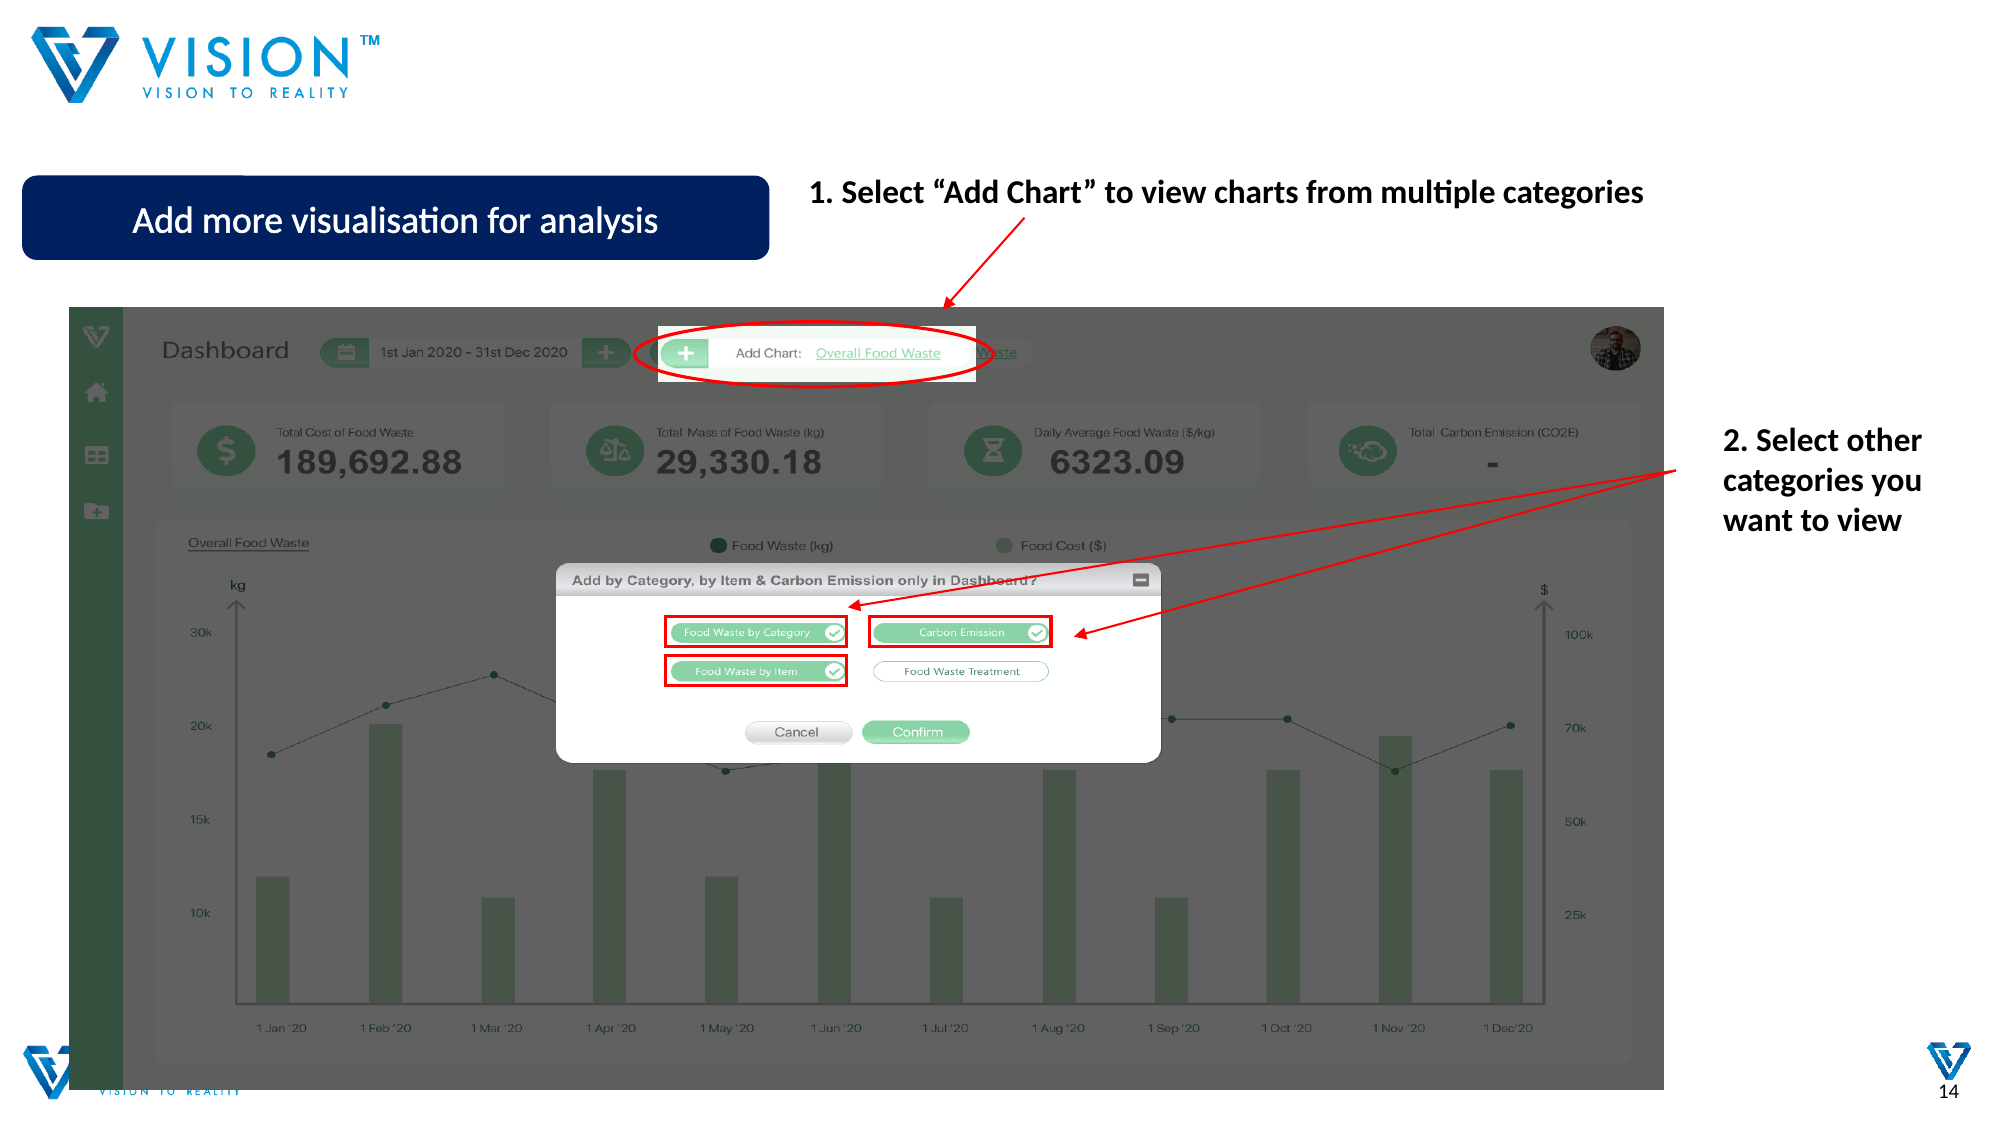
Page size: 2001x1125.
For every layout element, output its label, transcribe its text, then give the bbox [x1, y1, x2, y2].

picture [19, 1040, 246, 1103]
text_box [847, 470, 1073, 608]
text_box 1. Select “Add Chart” to view charts from multiple categories [718, 163, 1823, 218]
picture [31, 20, 396, 104]
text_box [942, 217, 1025, 310]
text_box 2. Select other categories you want to view [1664, 411, 1955, 546]
picture [1925, 1040, 1972, 1082]
text_box Add more visualisation for analysis [22, 175, 770, 260]
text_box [69, 307, 1664, 1090]
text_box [1073, 470, 1676, 637]
